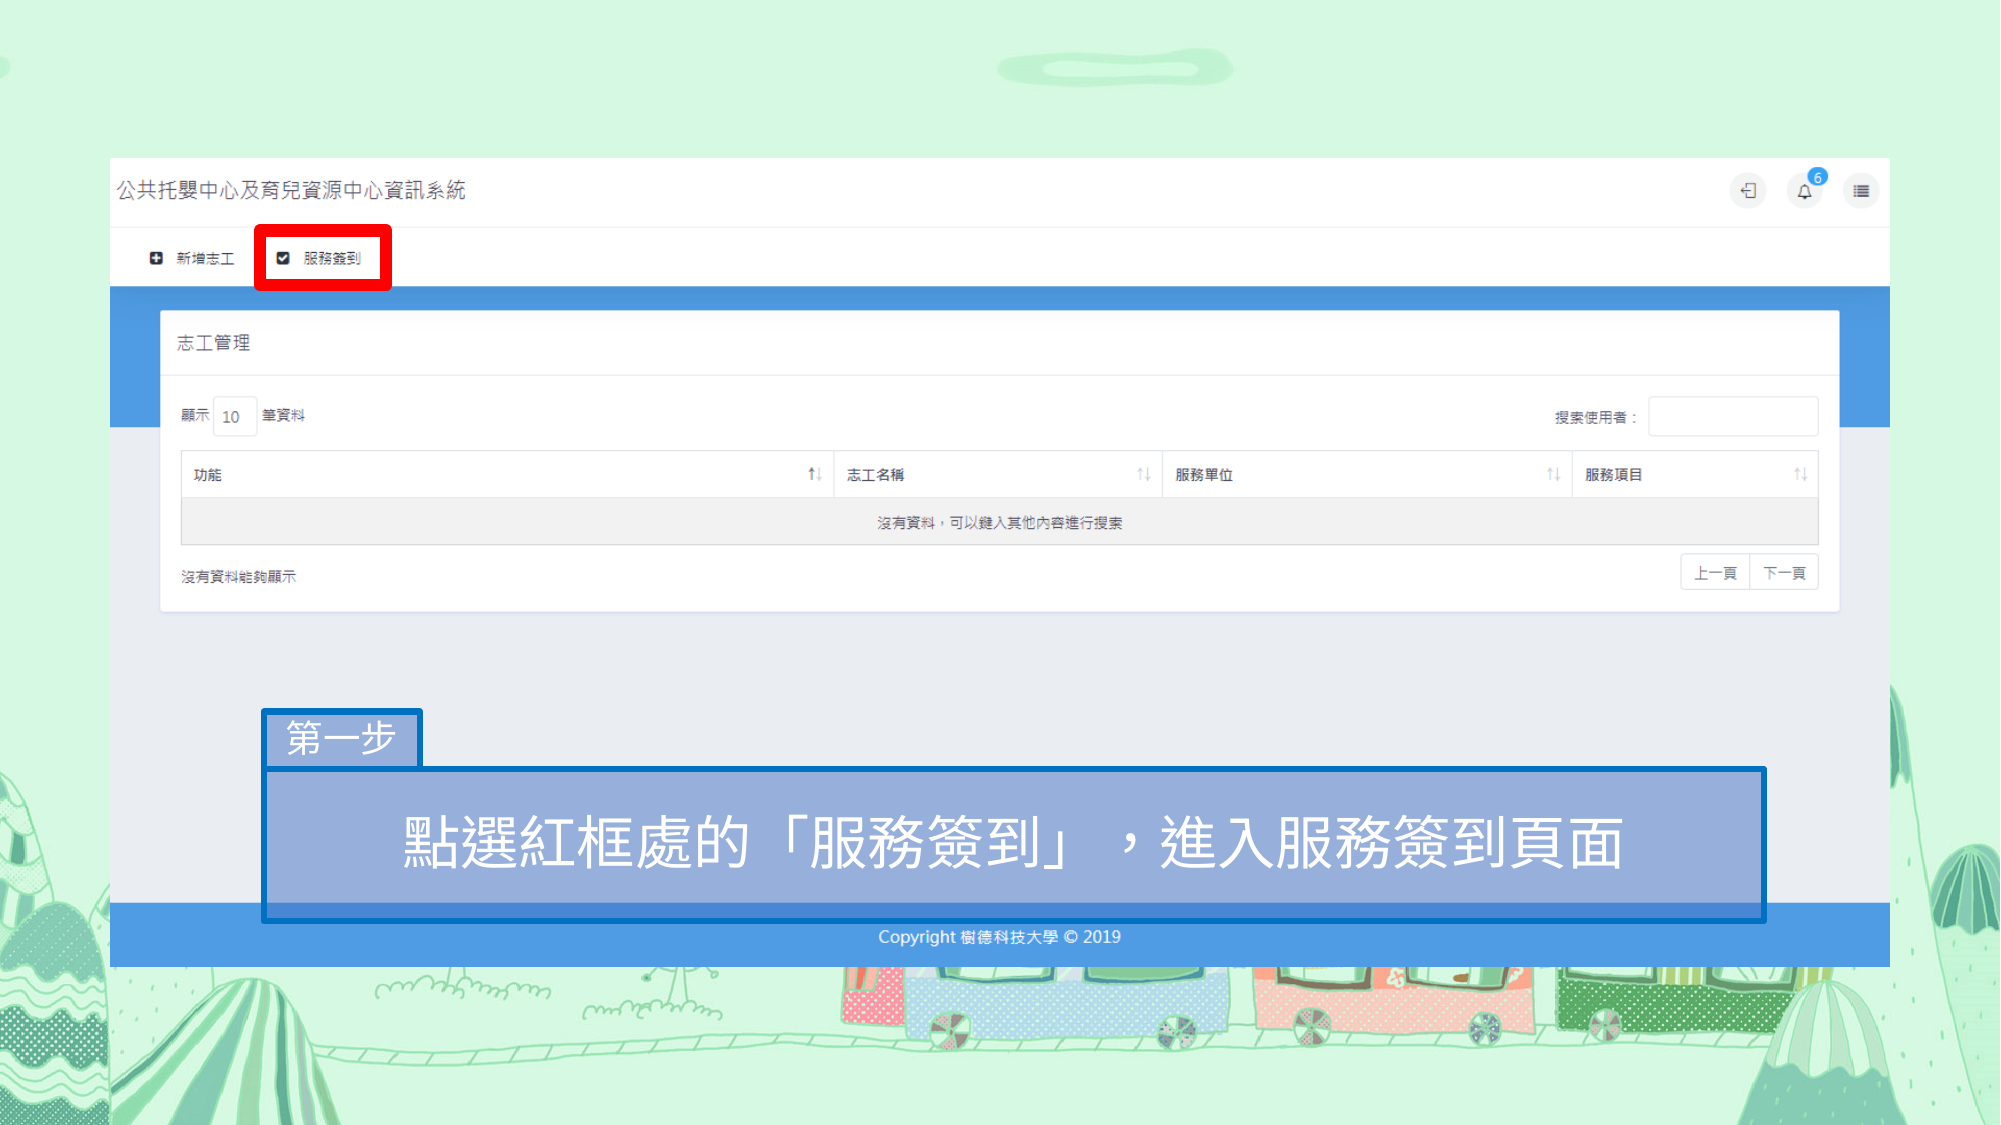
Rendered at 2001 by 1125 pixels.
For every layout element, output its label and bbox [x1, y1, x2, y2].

text_box [263, 711, 1764, 922]
text_box [0, 0, 2000, 1125]
picture [110, 158, 1890, 967]
